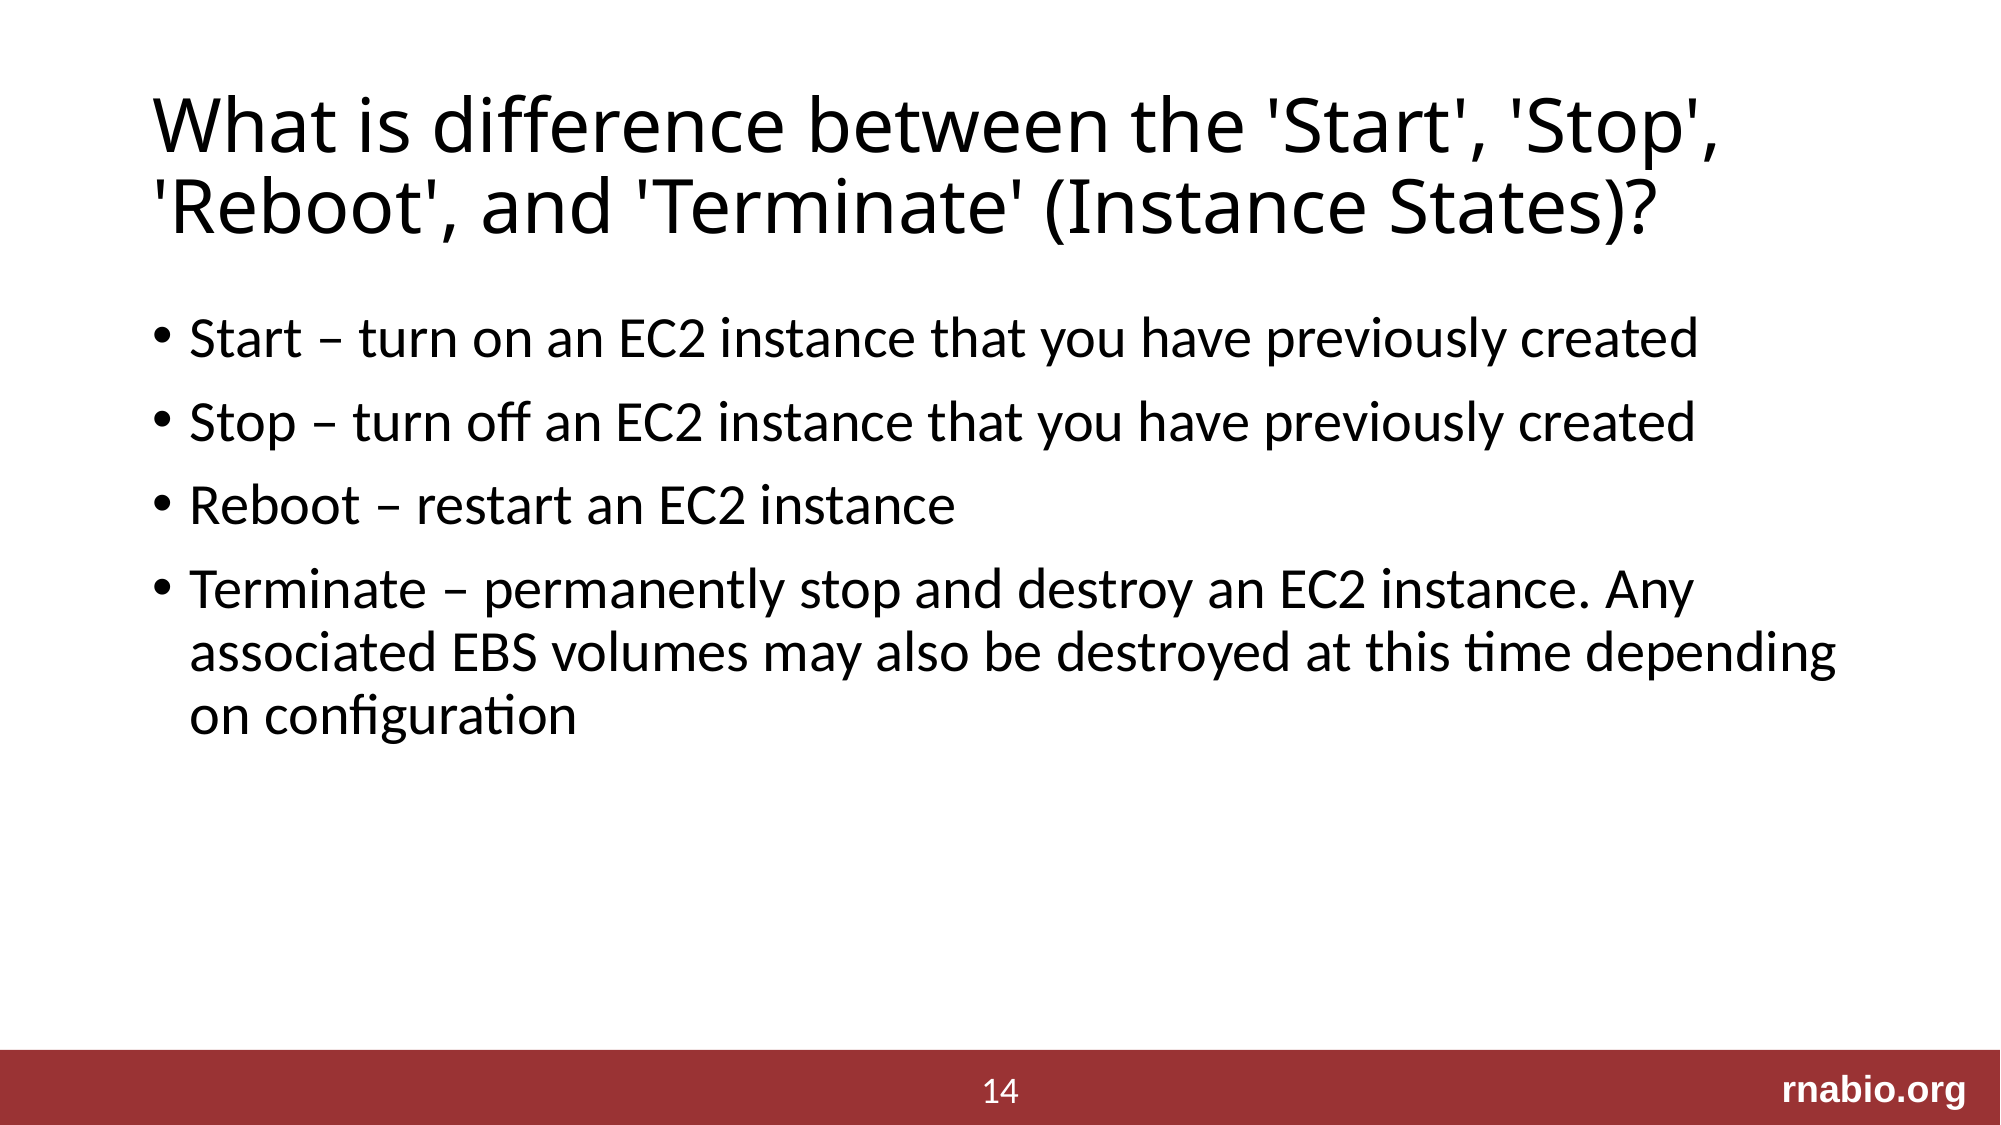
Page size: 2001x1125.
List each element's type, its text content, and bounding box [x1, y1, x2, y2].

title What is difference between the 'Start', 'Stop', 'Reboot', and 'Terminate' (Instance States)? [137, 59, 1863, 278]
list Start – turn on an EC2 instance that you have previously created Stop – turn off an EC2 instance that you have previously created Reboot – restart an EC2 instance Terminate – permanently stop and destroy an EC2 instance. Any associated EBS volumes may also be destroyed at this time depending on configuration [137, 299, 1863, 1014]
